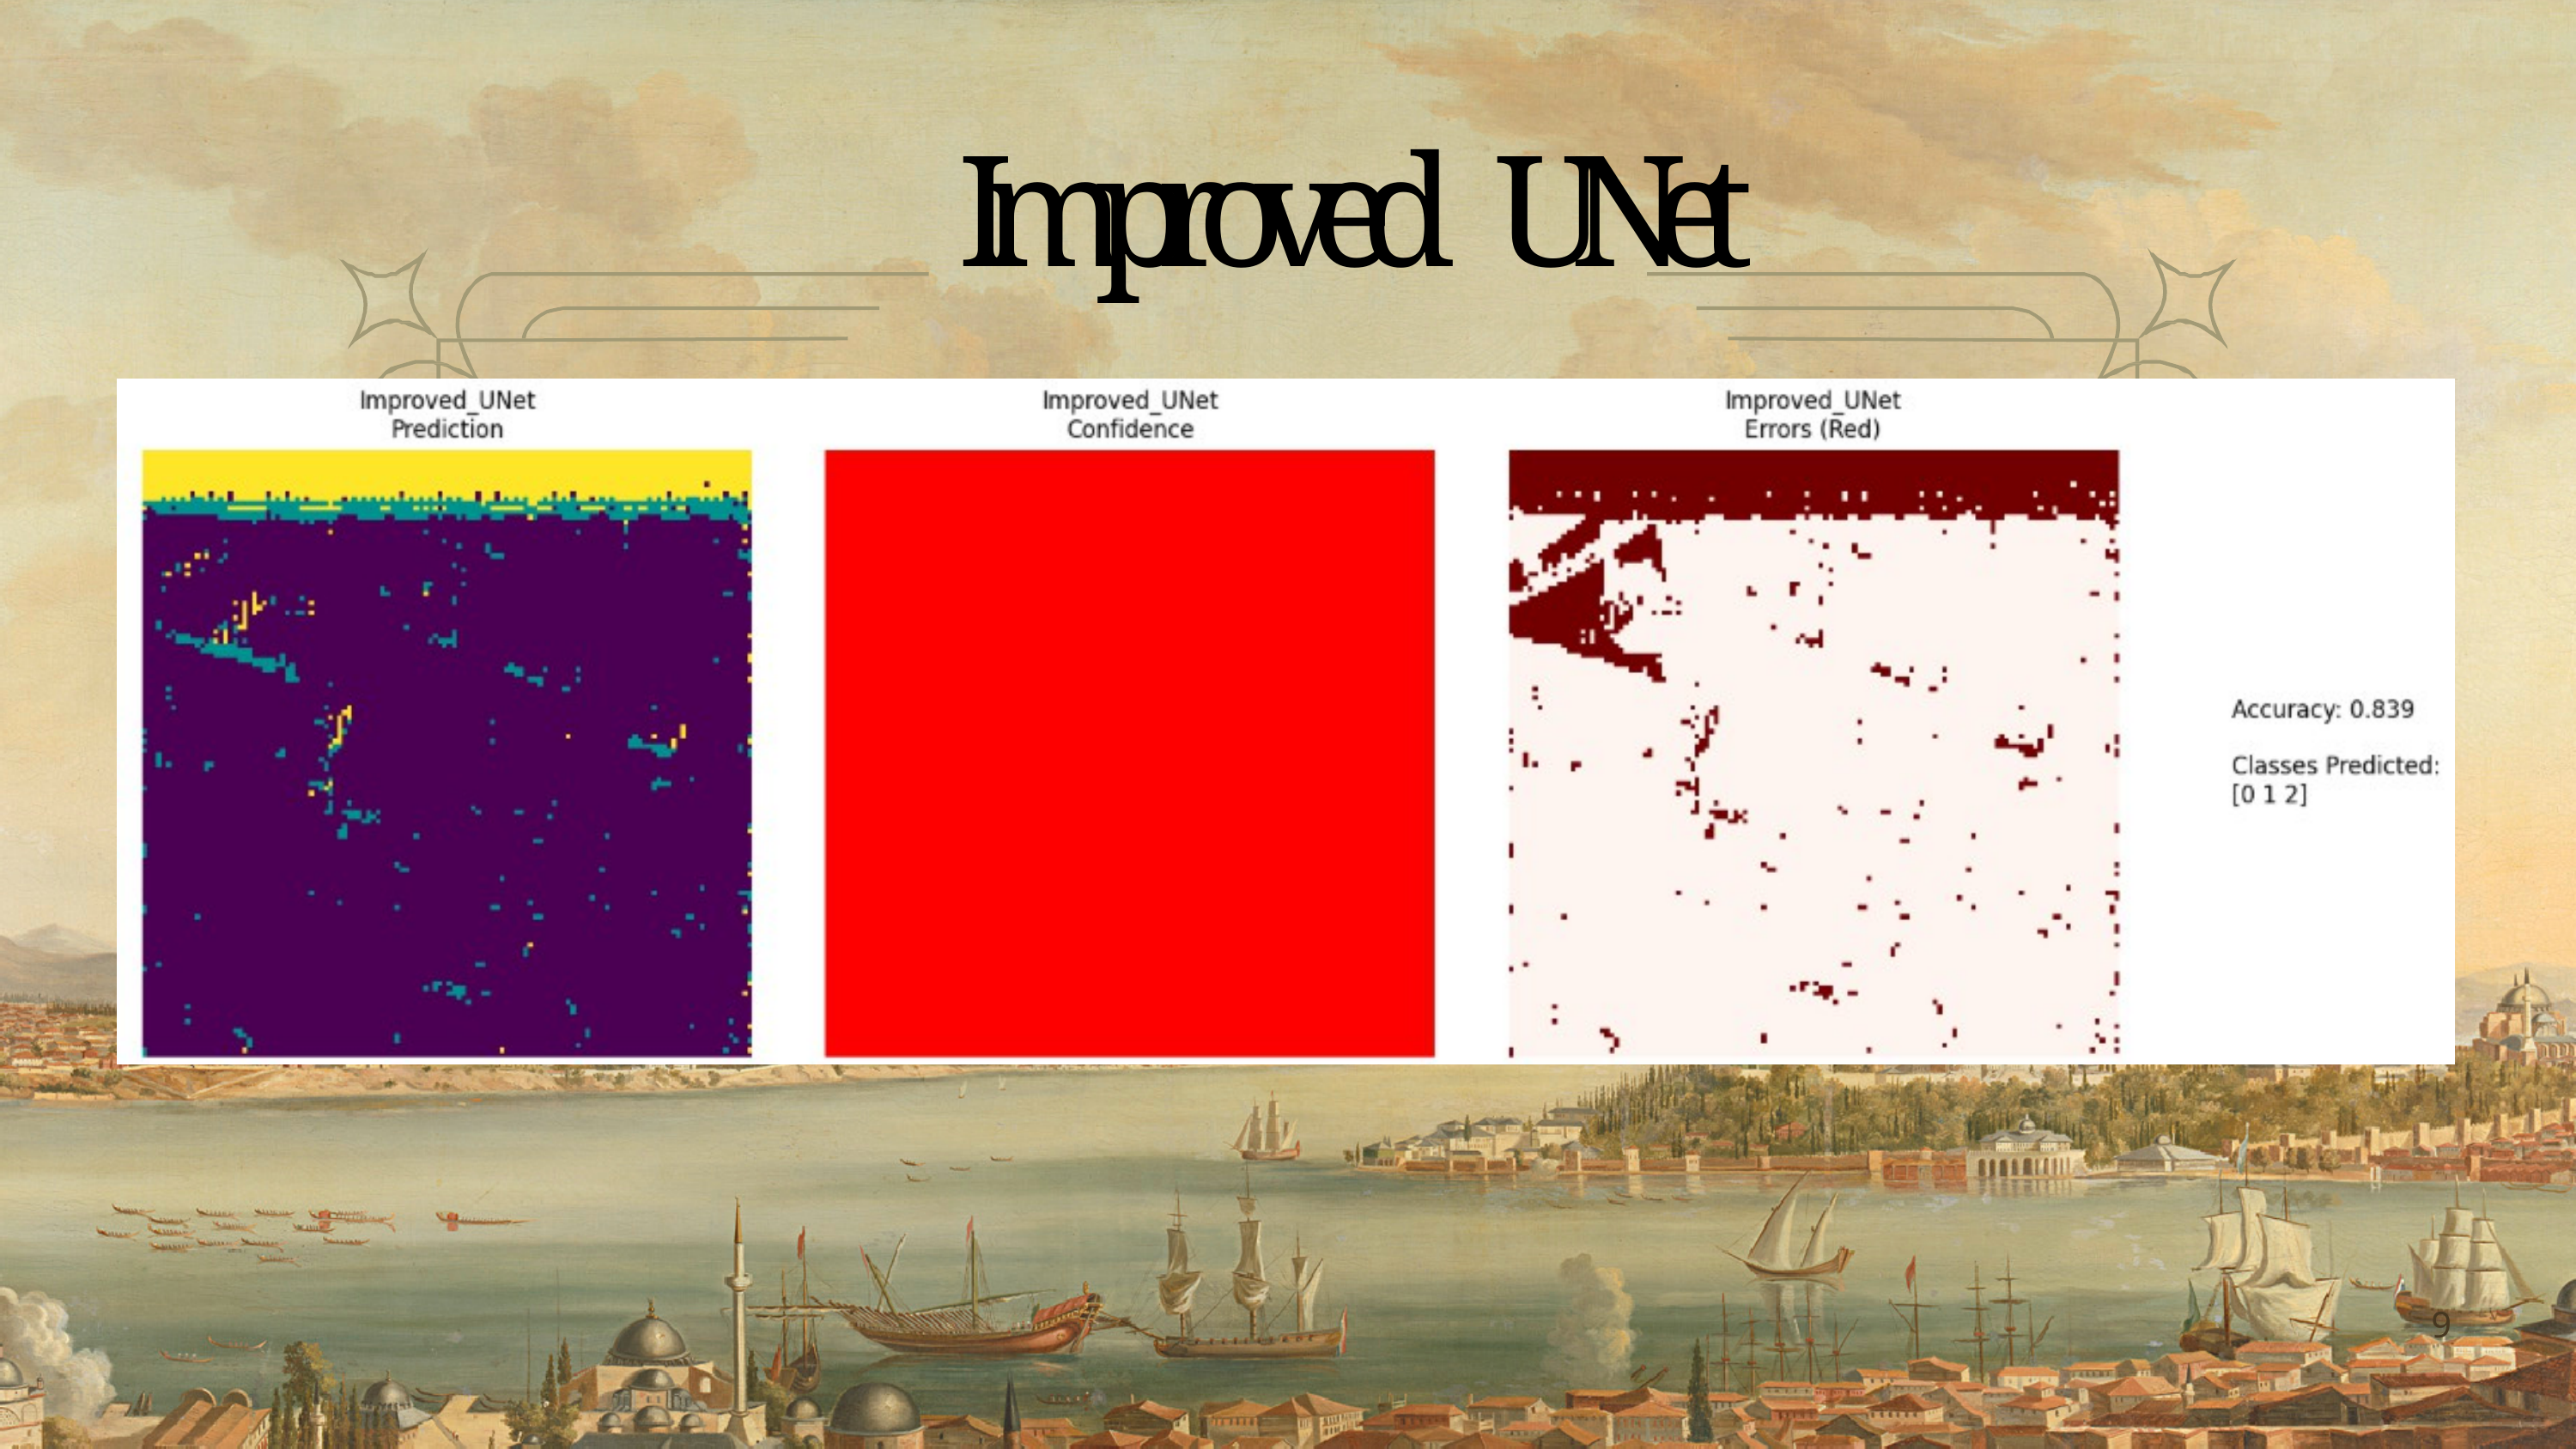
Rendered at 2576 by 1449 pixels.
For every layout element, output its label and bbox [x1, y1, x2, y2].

text_box [117, 246, 2455, 1065]
picture [0, 0, 2576, 1449]
